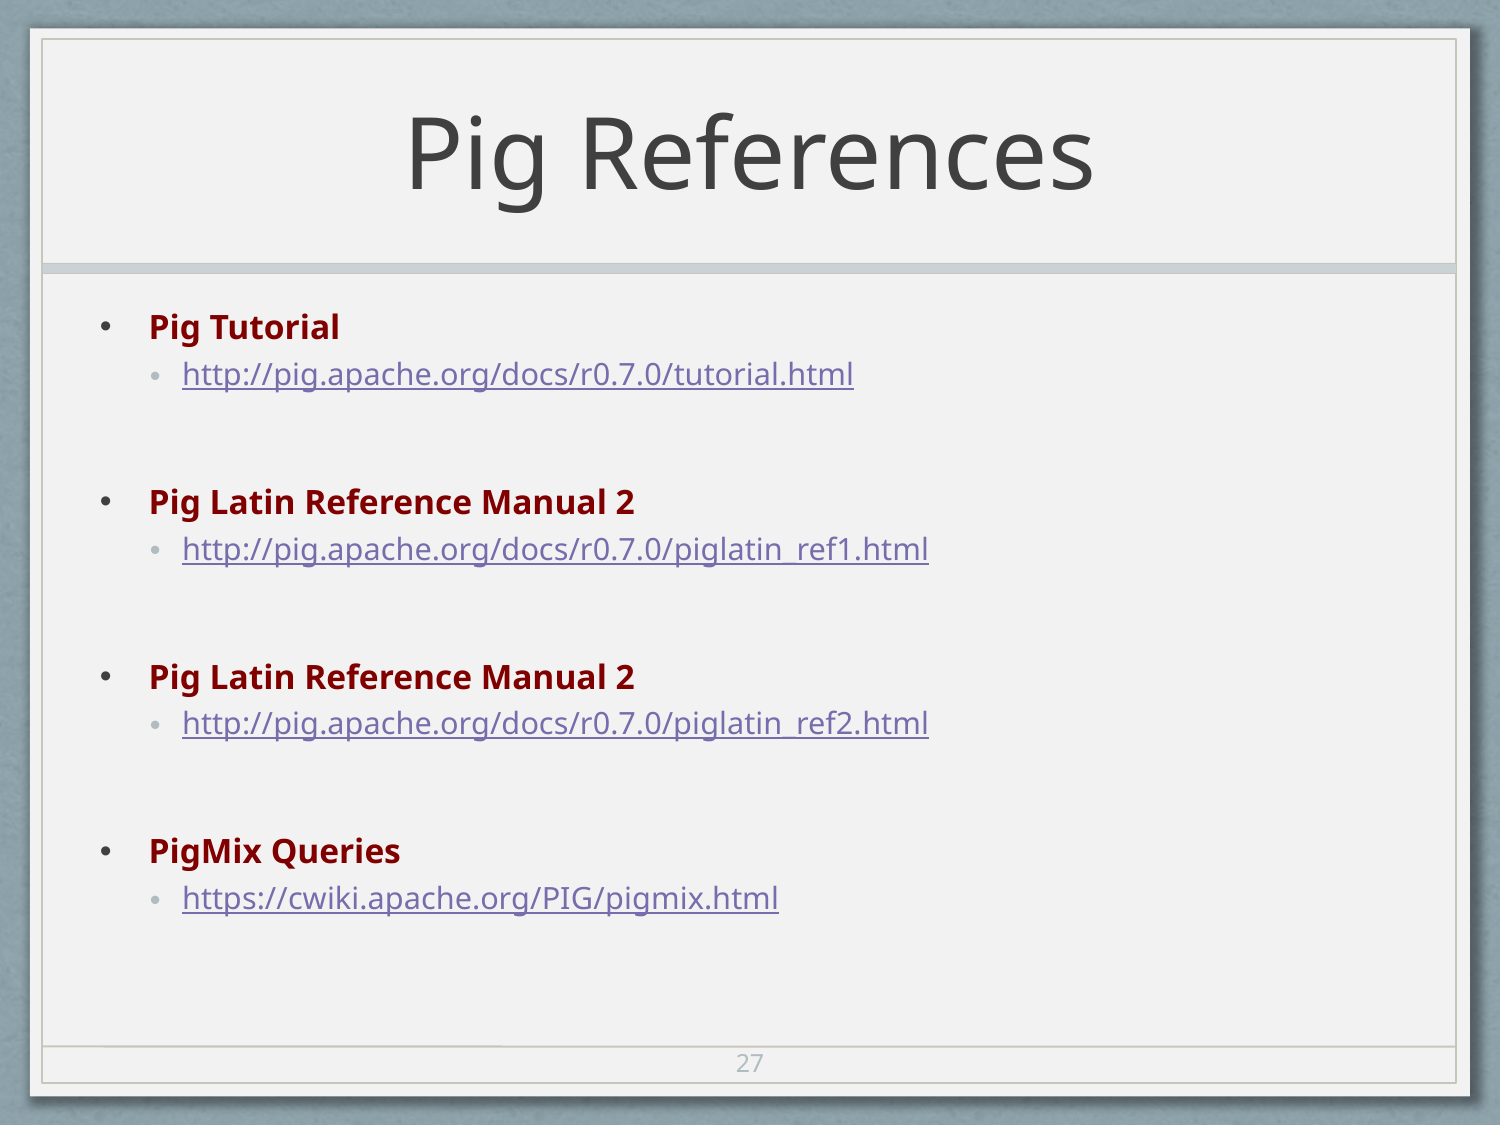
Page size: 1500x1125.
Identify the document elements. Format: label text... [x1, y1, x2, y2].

list Pig Tutorial http://pig.apache.org/docs/r0.7.0/tutorial.html Pig Latin Reference Manual 2 http://pig.apache.org/docs/r0.7.0/piglatin_ref1.html Pig Latin Reference Manual 2 http://pig.apache.org/docs/r0.7.0/piglatin_ref2.html PigMix Queries https://cwiki.apache.org/PIG/pigmix.html [85, 298, 1413, 935]
slide_number 27 [687, 1042, 813, 1088]
title Pig References [147, 40, 1353, 260]
